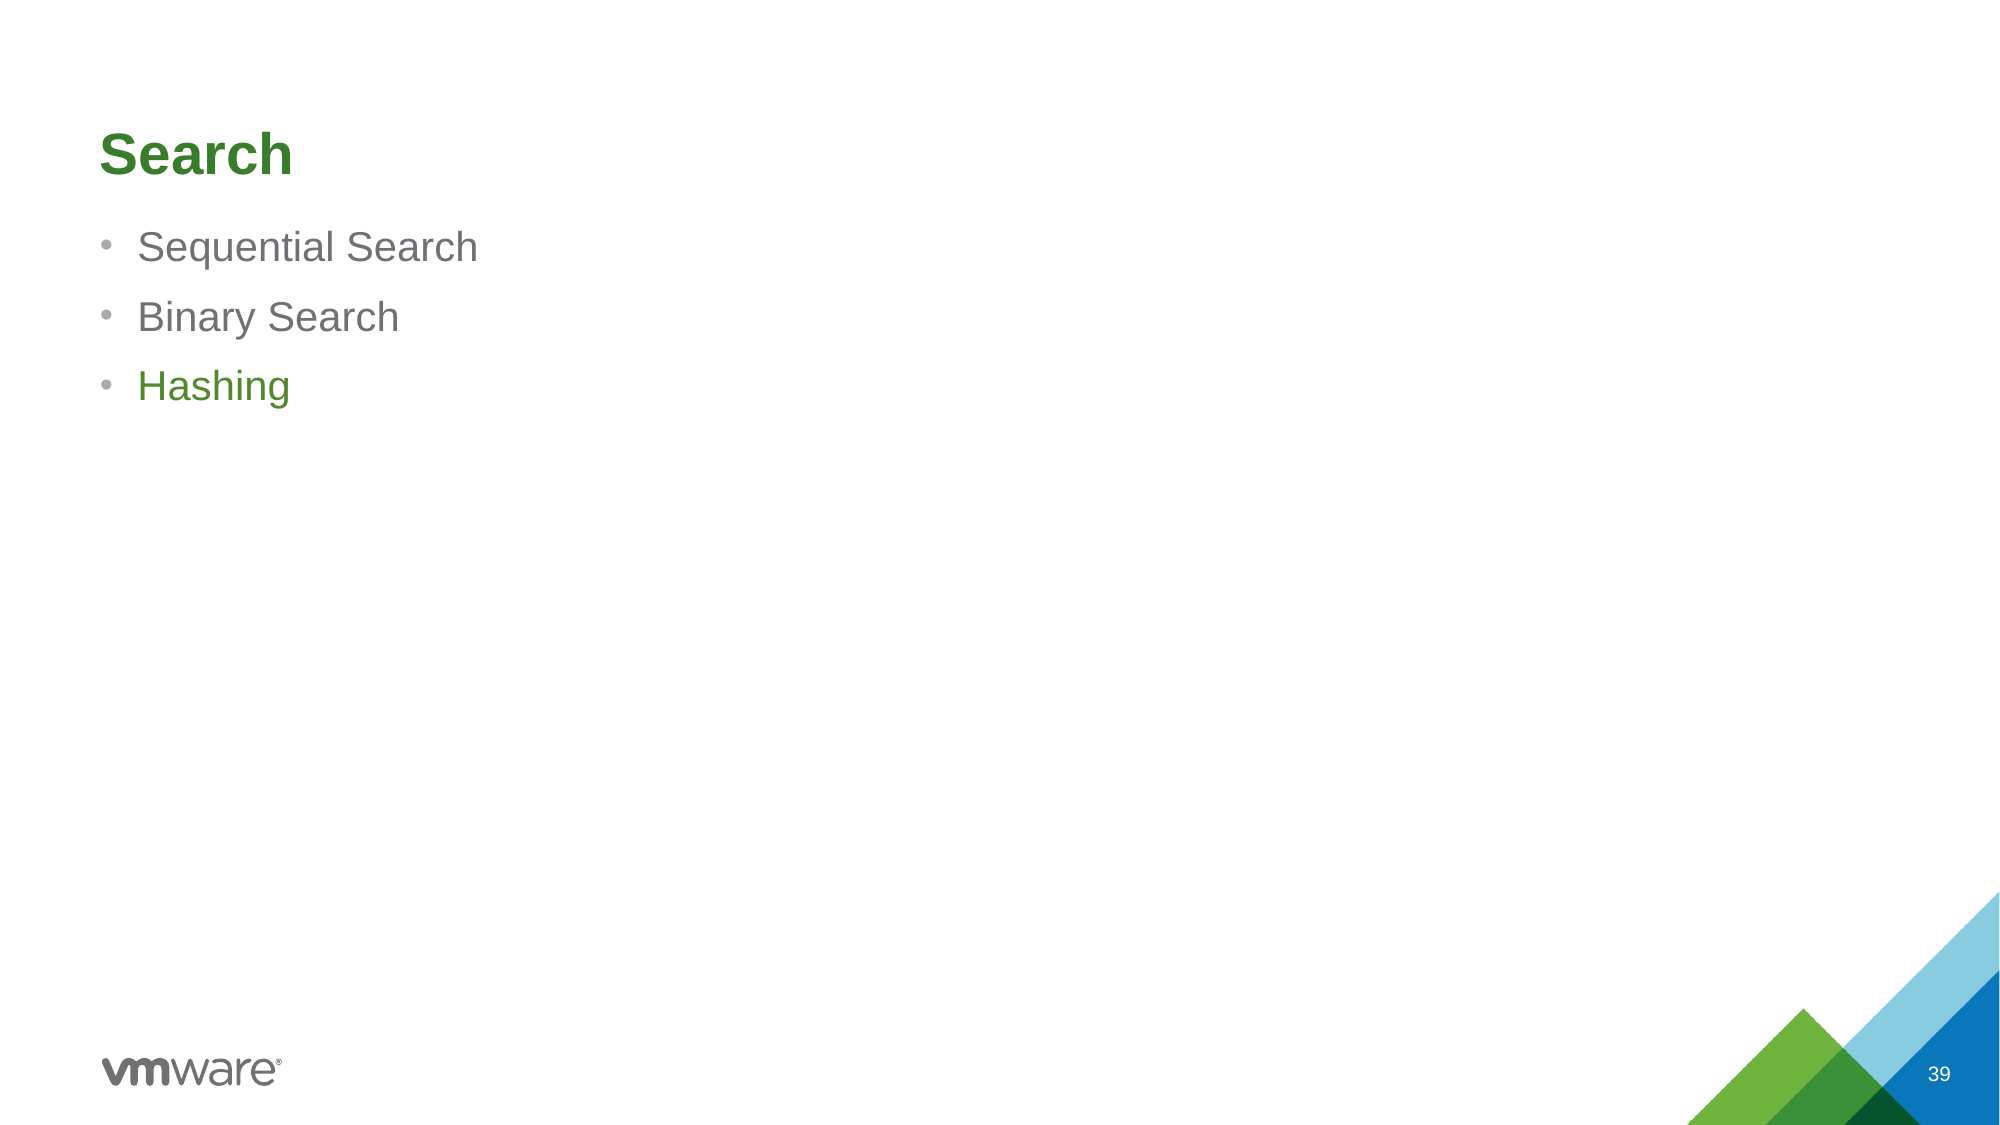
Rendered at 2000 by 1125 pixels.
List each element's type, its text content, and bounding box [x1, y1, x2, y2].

list Sequential Search Binary Search Hashing [99, 224, 1900, 988]
picture [1674, 887, 2000, 1125]
slide_number 39 [1902, 1060, 1977, 1085]
title Search [99, 54, 1900, 188]
